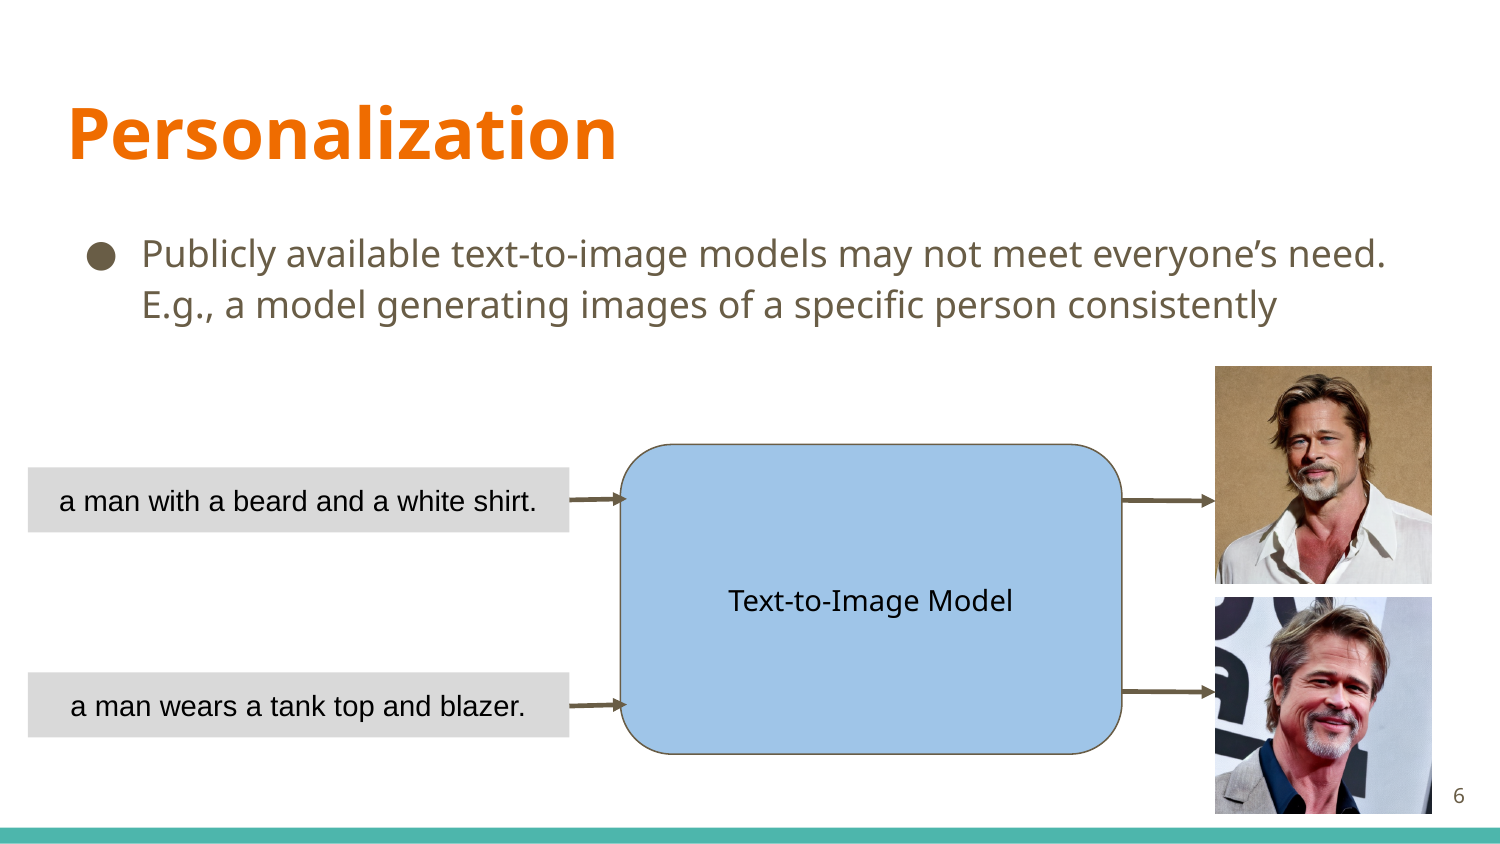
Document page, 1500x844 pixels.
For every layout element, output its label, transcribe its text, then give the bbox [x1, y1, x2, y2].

text_box a man with a beard and a white shirt. [27, 467, 570, 533]
text_box a man wears a tank top and blazer. [27, 672, 570, 738]
list Publicly available text-to-image models may not meet everyone’s need. E.g., a model generating images of a specific person consistently [51, 207, 1449, 750]
slide_number ‹#› [1389, 764, 1480, 830]
picture [1215, 596, 1432, 814]
picture [1215, 366, 1432, 584]
title Personalization [51, 72, 1449, 189]
text_box Text-to-Image Model [620, 444, 1122, 755]
